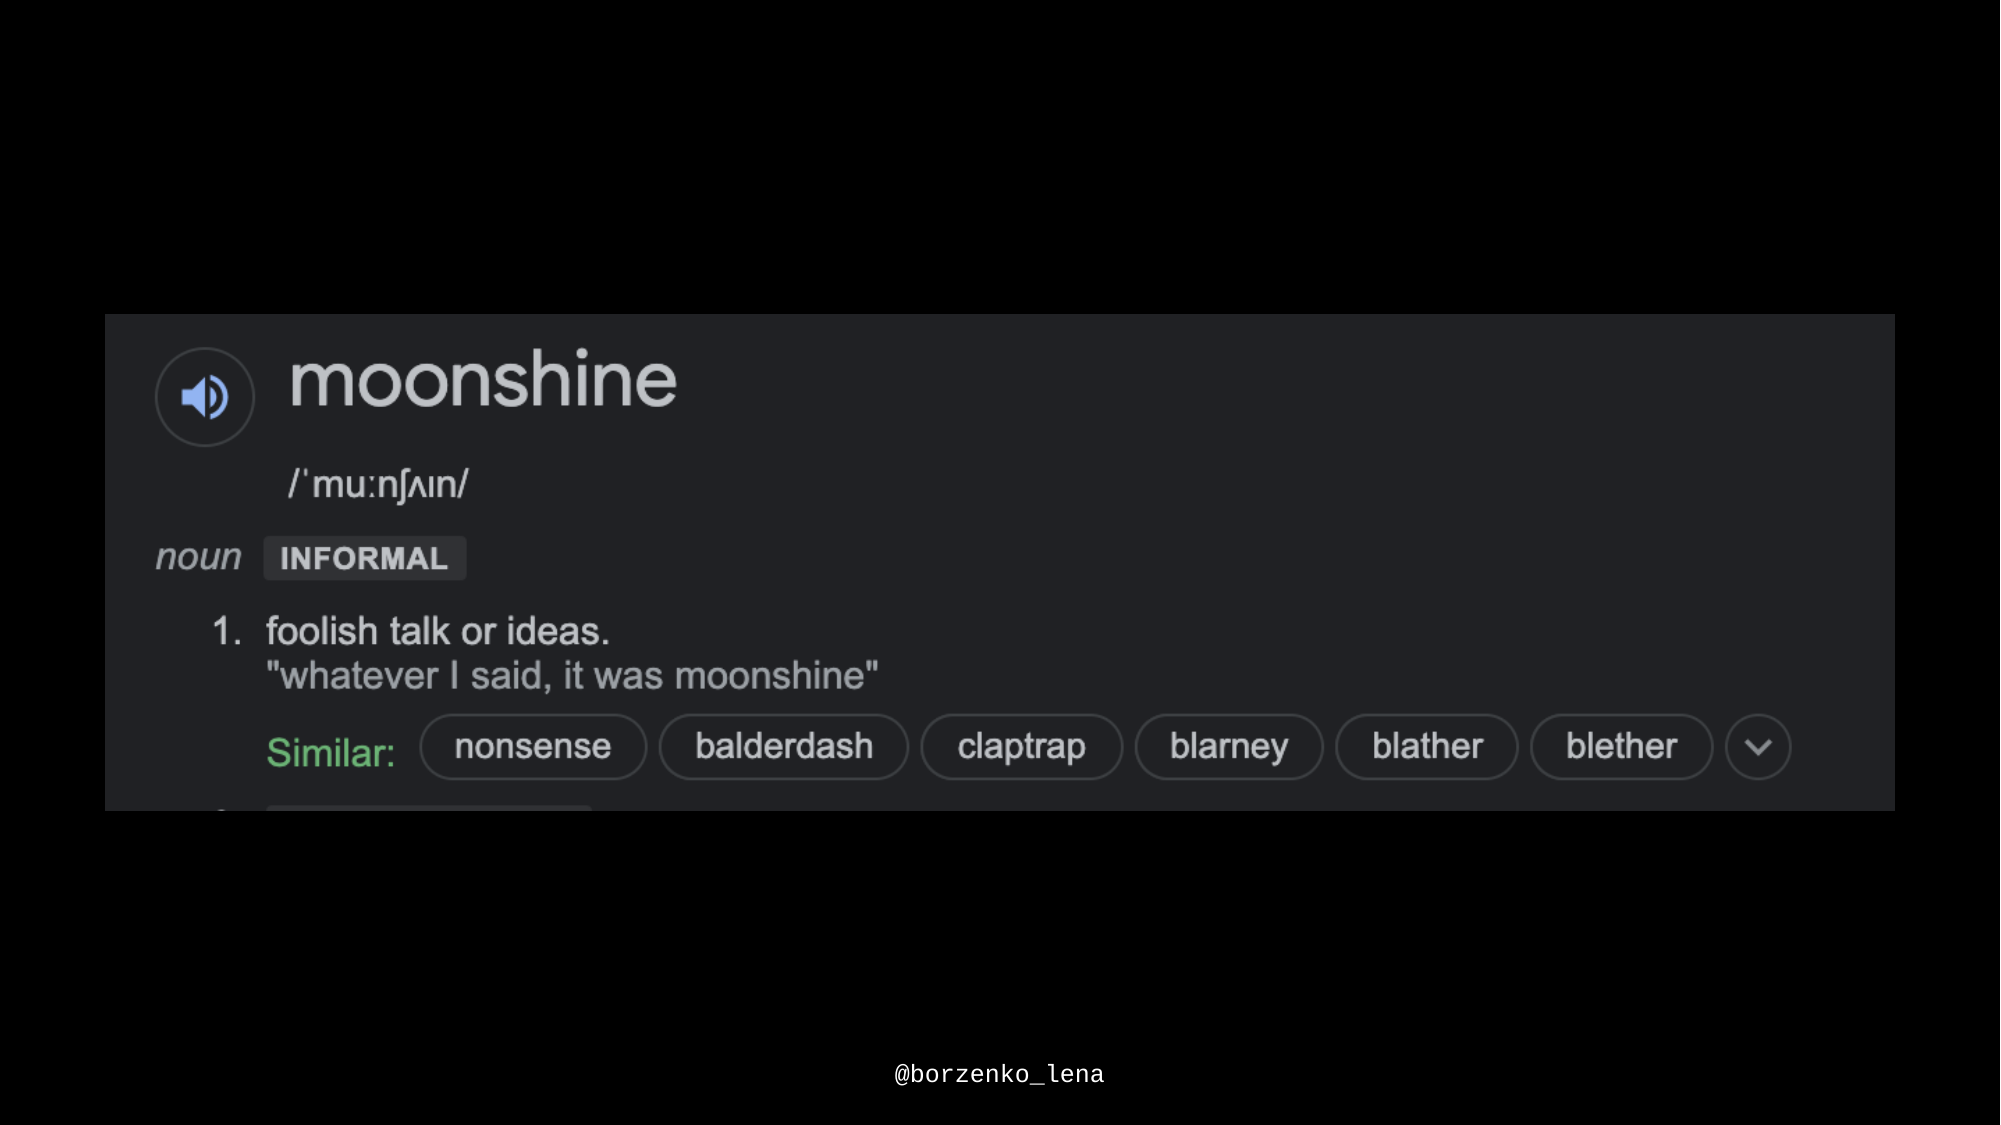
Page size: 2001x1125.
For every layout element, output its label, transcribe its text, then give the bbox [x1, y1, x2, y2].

footer @borzenko_lena [662, 1042, 1338, 1103]
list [105, 314, 1895, 811]
